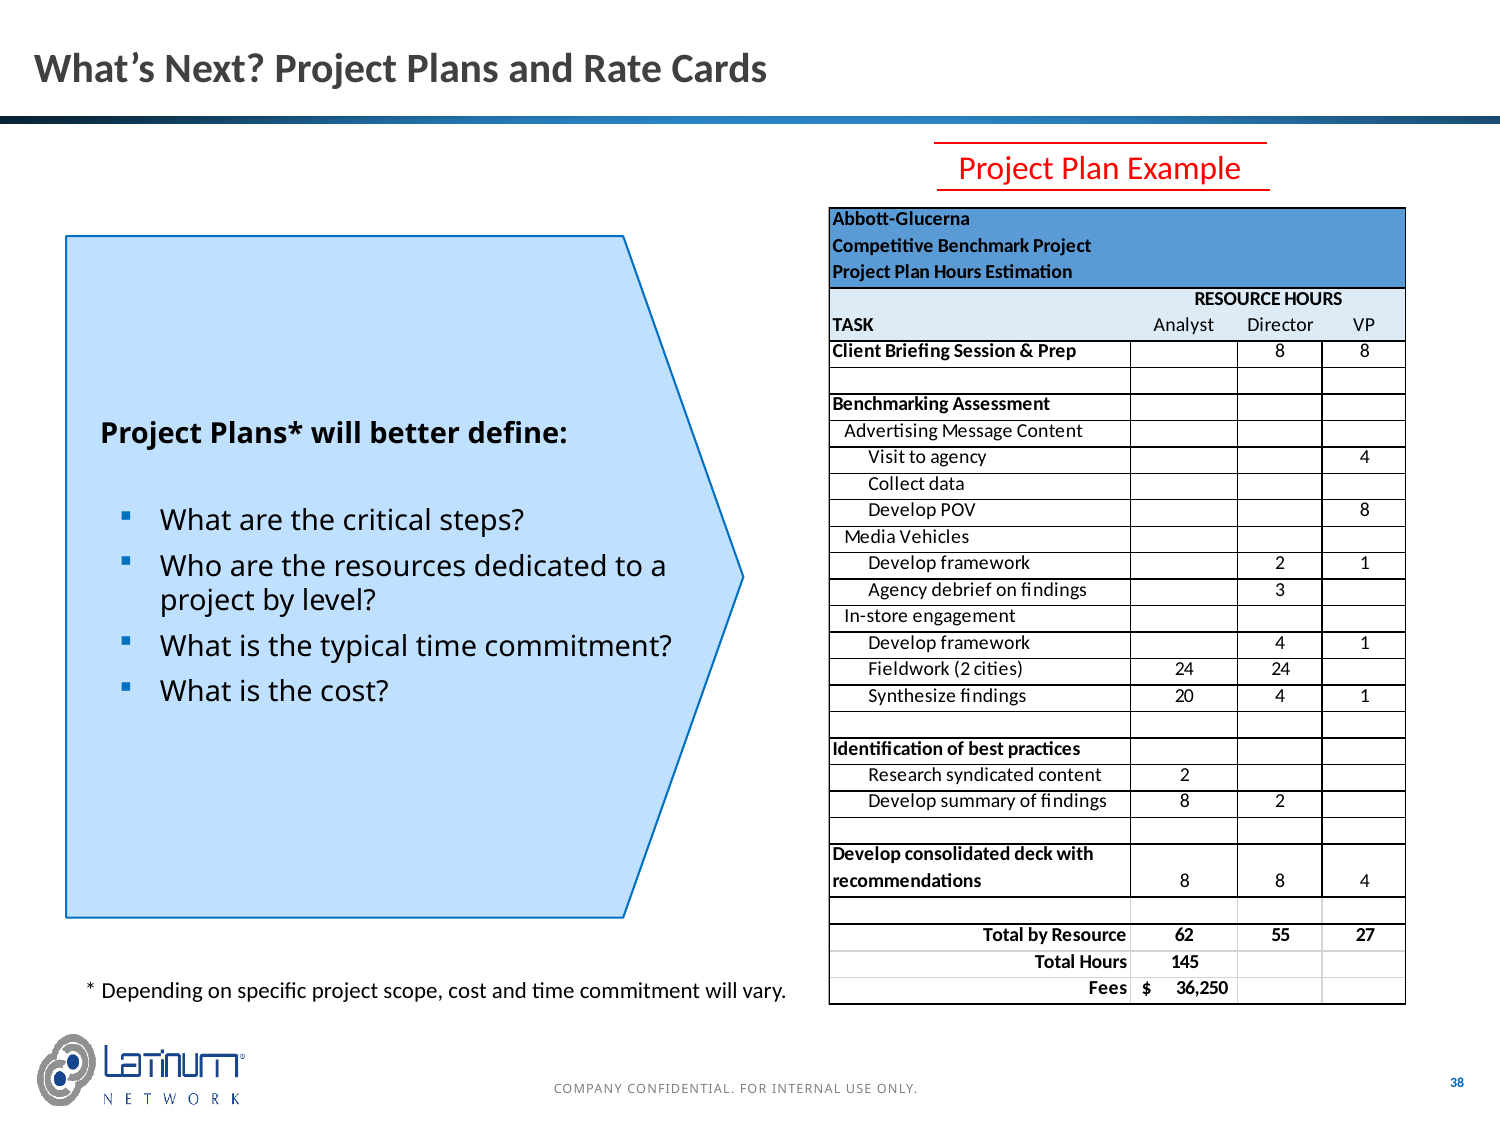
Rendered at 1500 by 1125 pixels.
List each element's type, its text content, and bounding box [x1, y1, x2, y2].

text_box [63, 232, 687, 921]
list Project Plans* will better define: What are the critical steps? Who are the resources dedicated to a project by level? What is the typical time commitment? What is the cost? [66, 407, 692, 747]
title What’s Next? Project Plans and Rate Cards [18, 7, 1119, 125]
picture [1119, 116, 1500, 124]
text_box * Depending on specific project scope, cost and time commitment will vary. [70, 968, 804, 1011]
text_box Project Plan Example [943, 156, 1257, 189]
text_box [692, 421, 747, 732]
picture [37, 1034, 245, 1106]
picture [0, 116, 18, 124]
slide_number 38 [1337, 1052, 1480, 1113]
footer COMPANY CONFIDENTIAL. FOR INTERNAL USE ONLY. [367, 1058, 1105, 1119]
picture [828, 207, 1408, 1007]
text_box Project Plan Example [943, 138, 1257, 142]
